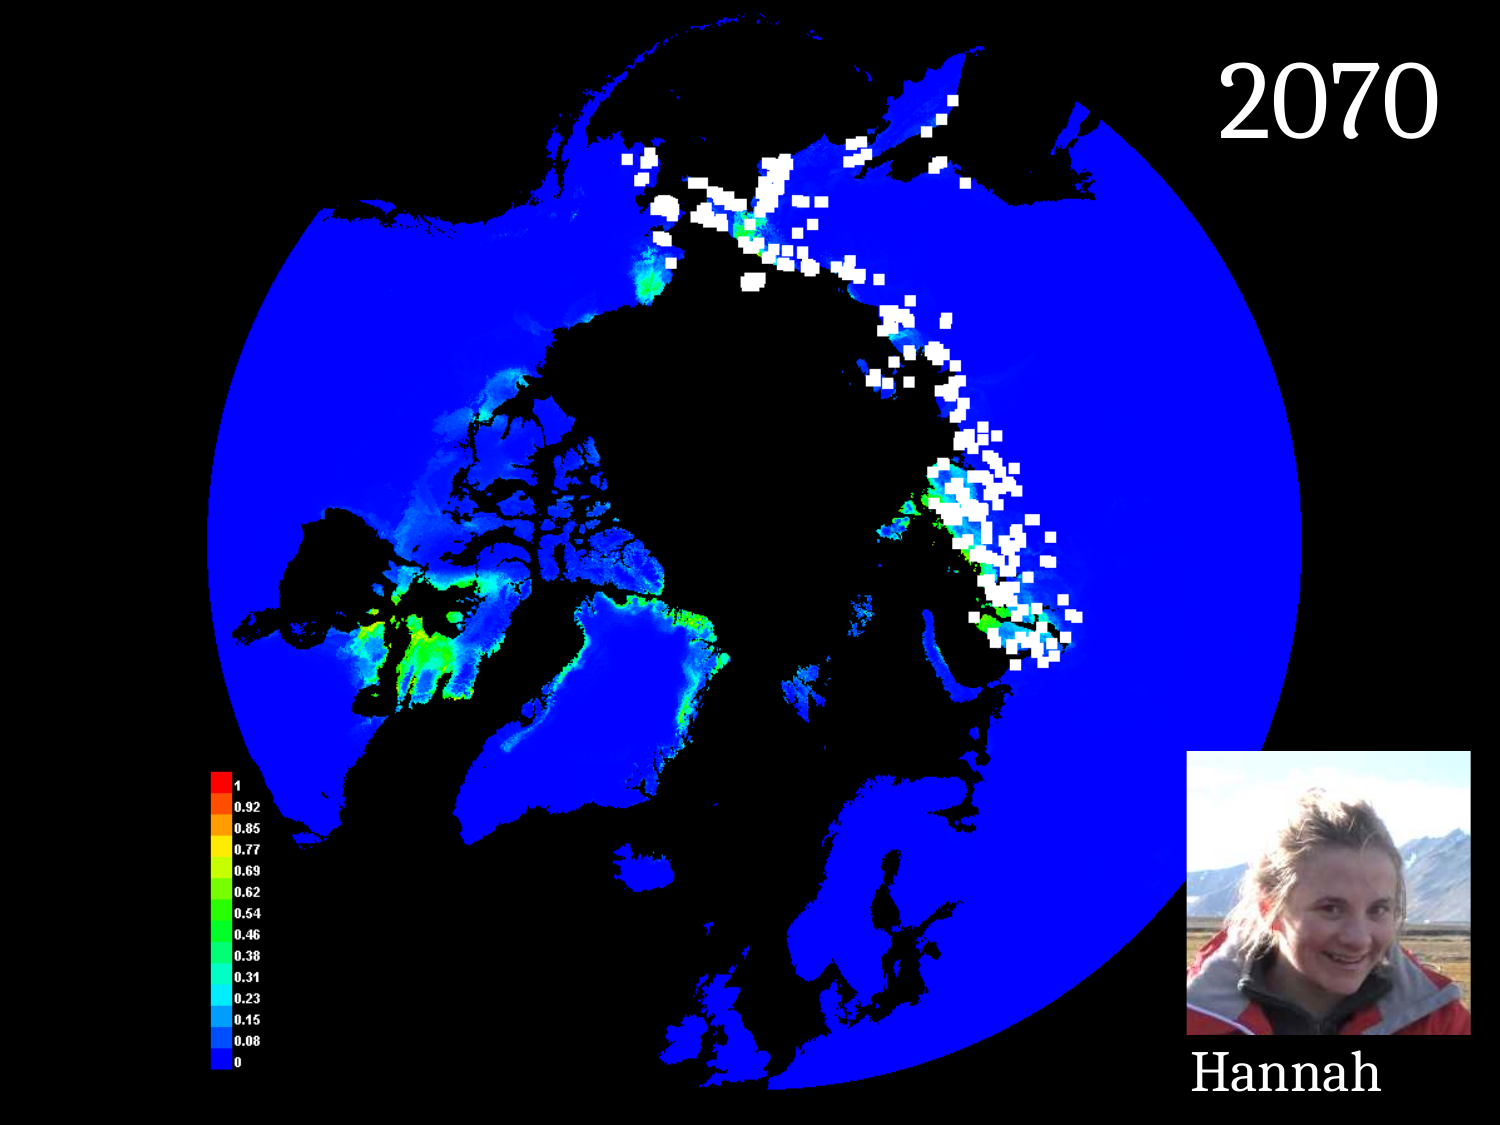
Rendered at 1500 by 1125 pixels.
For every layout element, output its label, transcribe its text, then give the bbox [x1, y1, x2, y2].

picture [206, 0, 1471, 1092]
text_box Hannah [1175, 1044, 1424, 1111]
text_box 2070 [1308, 19, 1456, 169]
